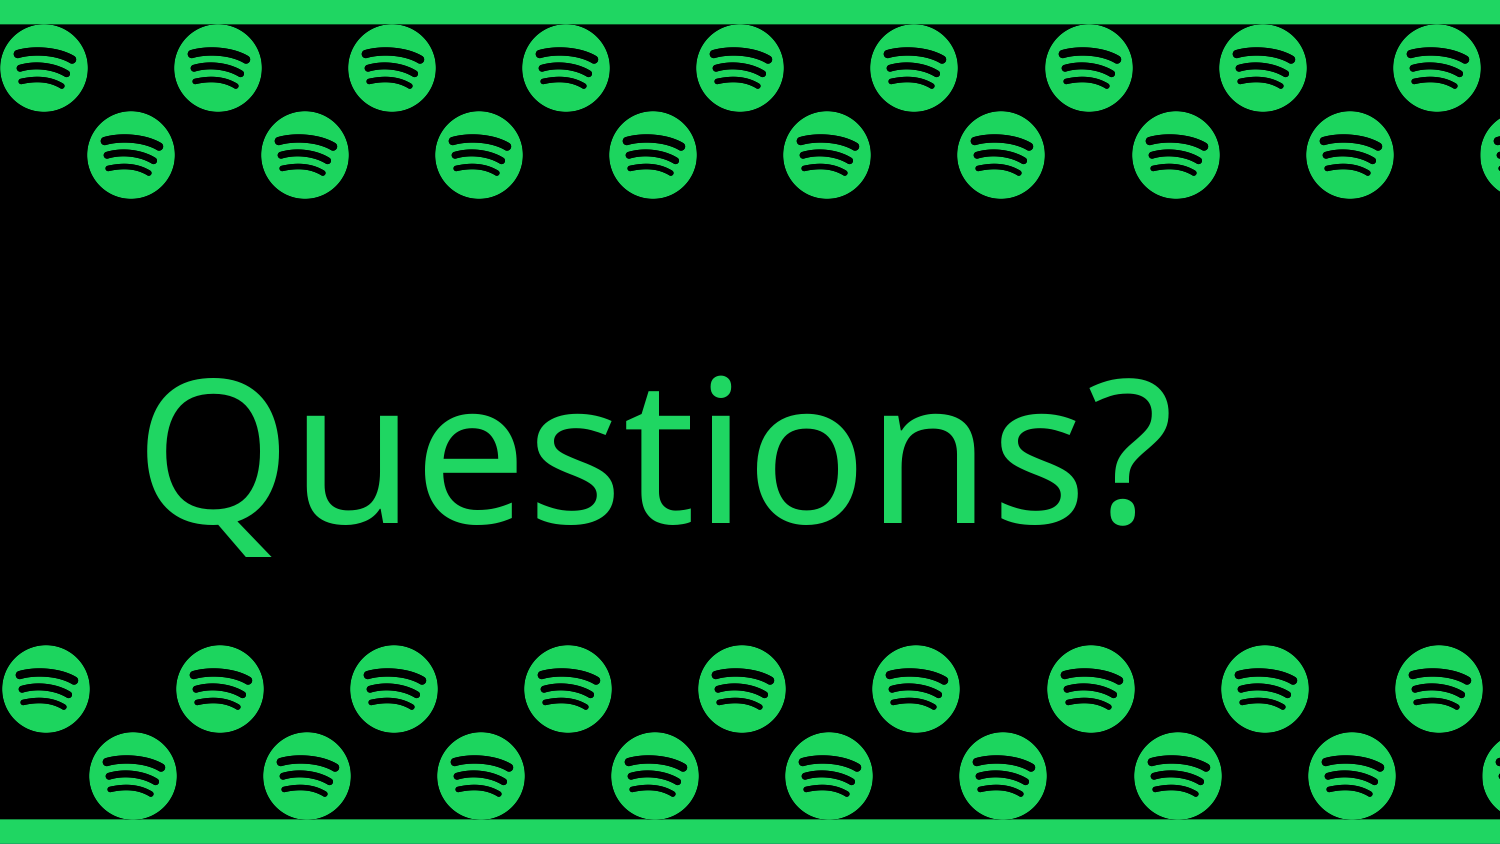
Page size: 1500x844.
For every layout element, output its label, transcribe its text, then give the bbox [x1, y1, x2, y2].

picture [1, 644, 1500, 820]
picture [0, 24, 1500, 199]
title Questions? [120, 309, 1382, 565]
text_box [0, 0, 1500, 25]
text_box [0, 819, 1500, 844]
